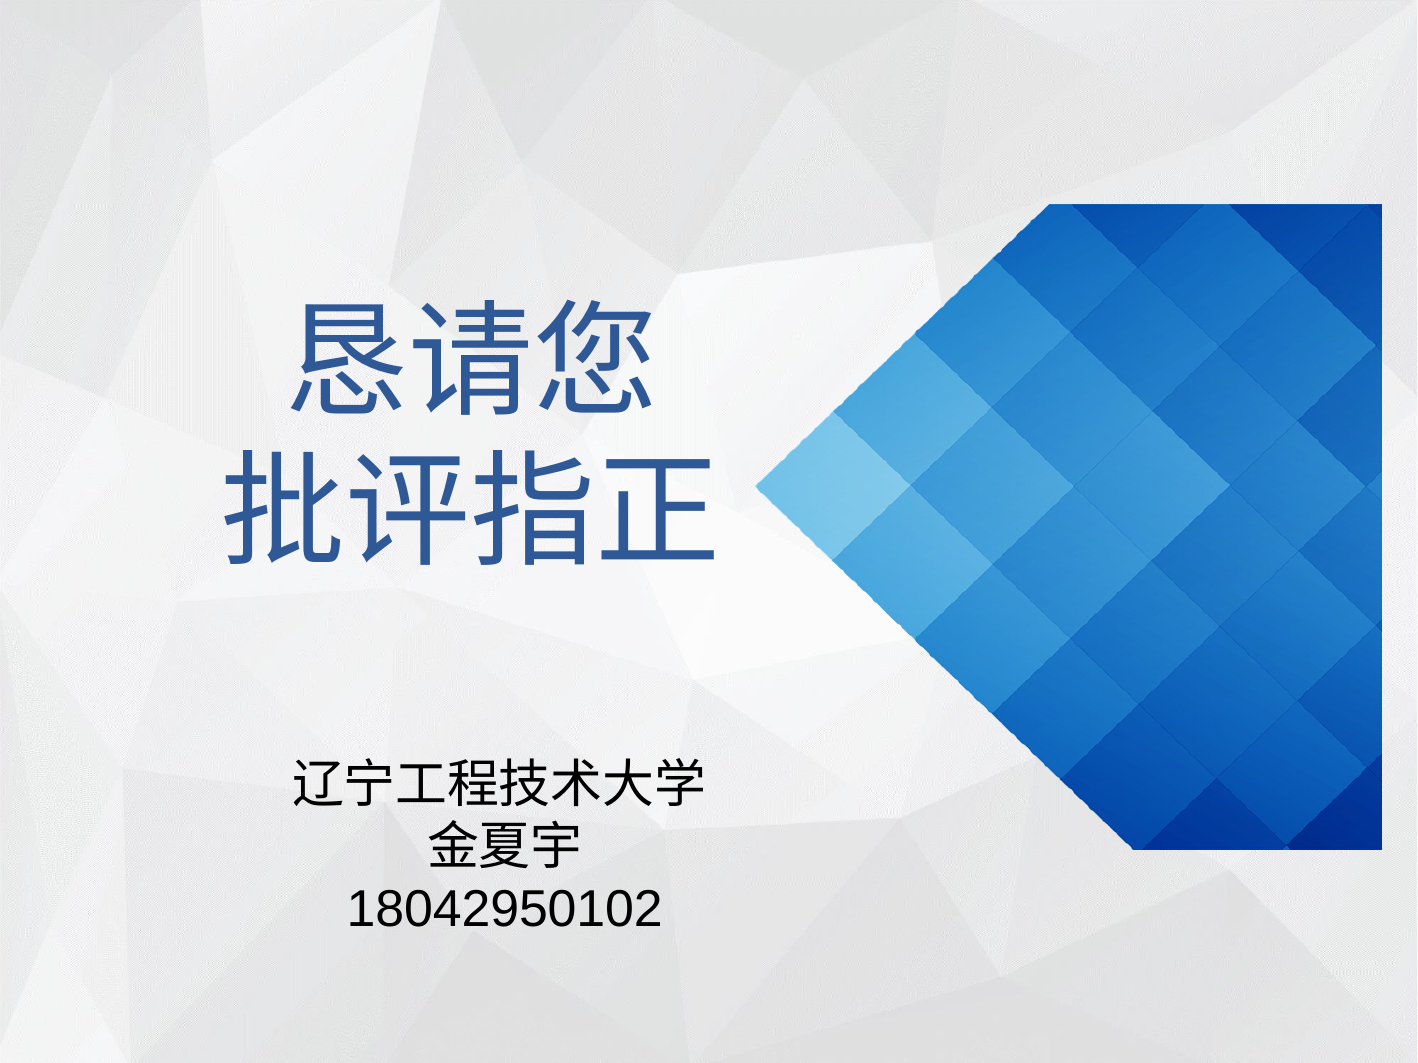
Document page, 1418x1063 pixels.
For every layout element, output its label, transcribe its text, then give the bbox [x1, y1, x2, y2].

subtitle 辽宁工程技术大学 金夏宇 18042950102 [8, 743, 1001, 946]
title 恳请您 批评指正 [21, 369, 665, 588]
picture [0, 0, 1418, 1063]
